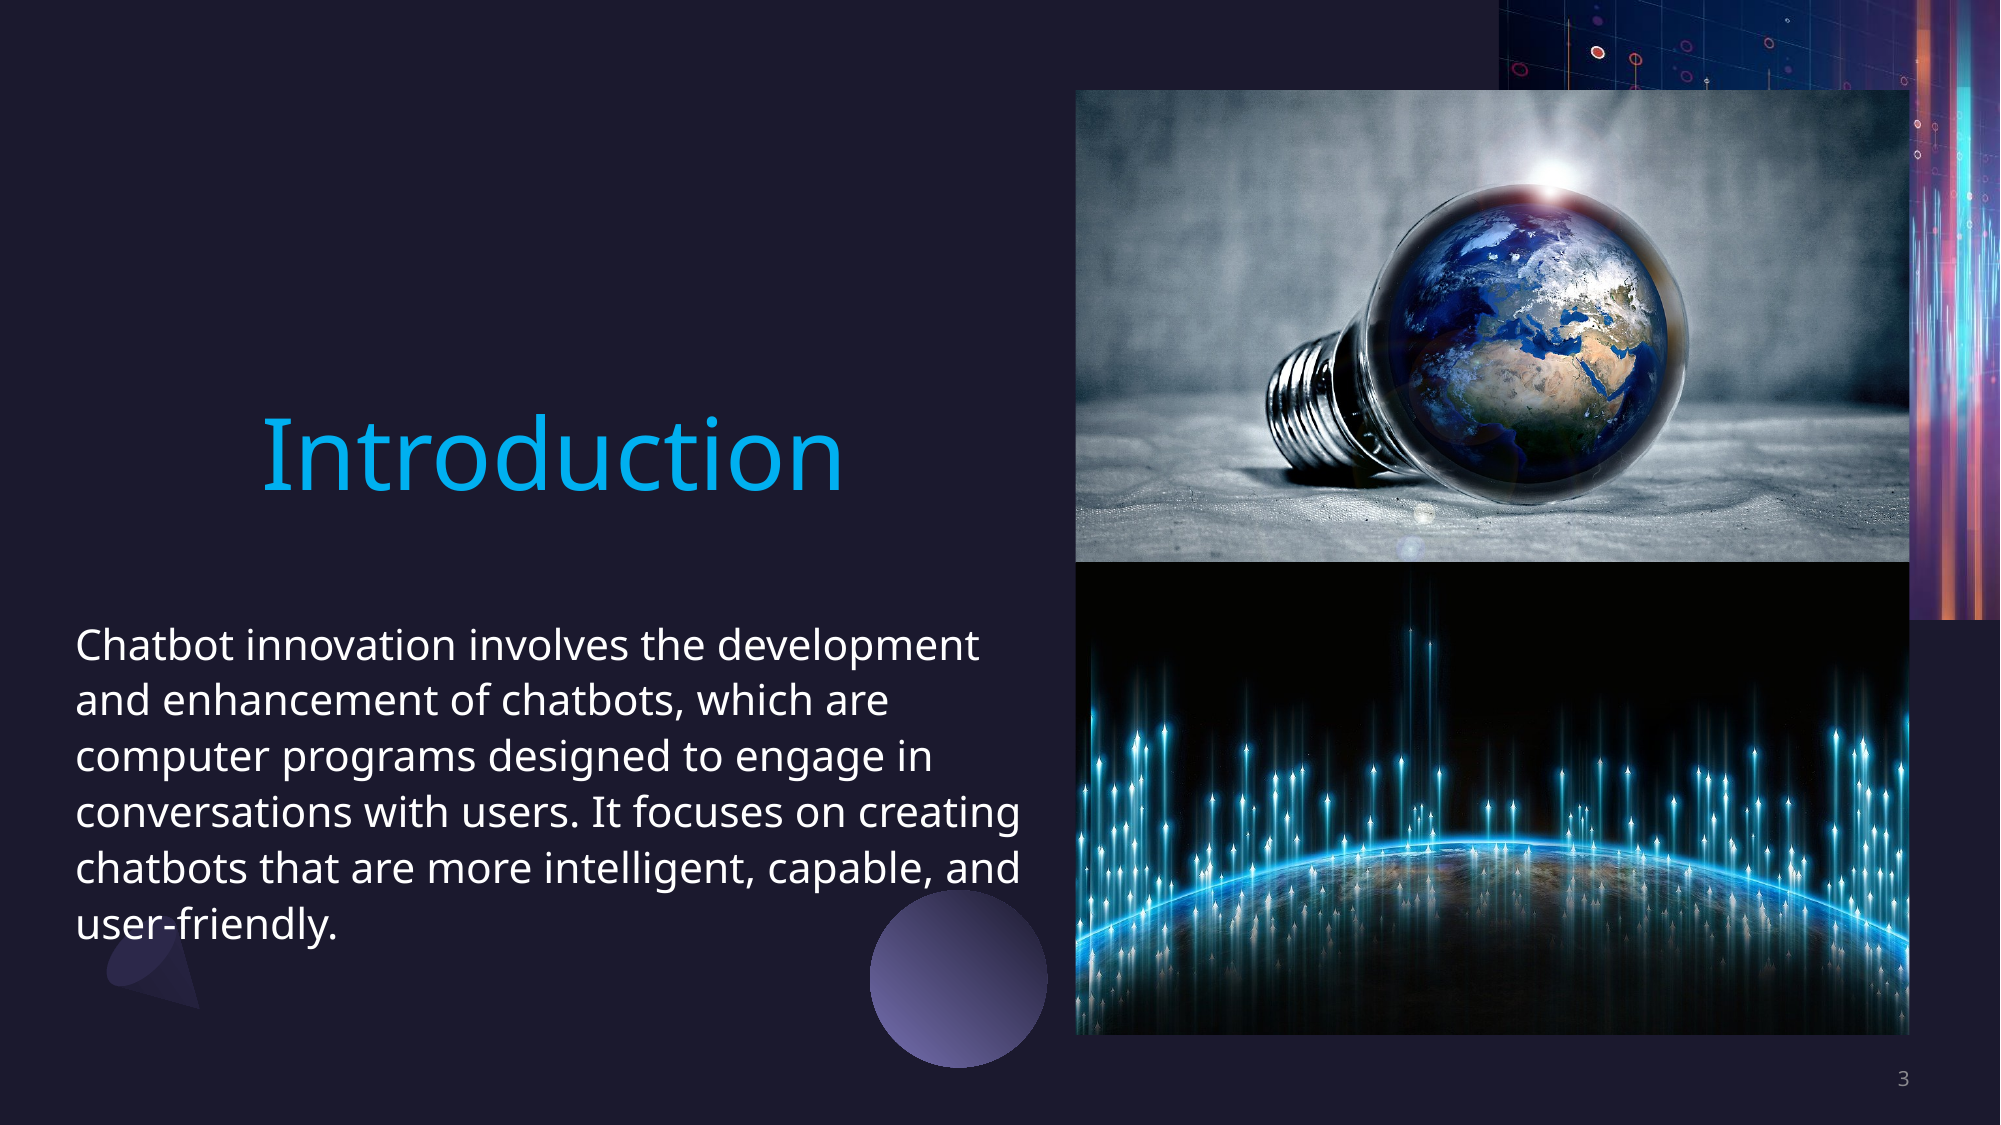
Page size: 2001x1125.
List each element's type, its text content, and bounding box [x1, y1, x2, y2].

slide_number 3 [1632, 1067, 1910, 1093]
title Introduction [105, 104, 997, 513]
subtitle Chatbot innovation involves the development and enhancement of chatbots, which are computer programs designed to engage in conversations with users. It focuses on creating chatbots that are more intelligent, capable, and user-friendly. [75, 612, 1029, 954]
picture [1075, 0, 2000, 1035]
